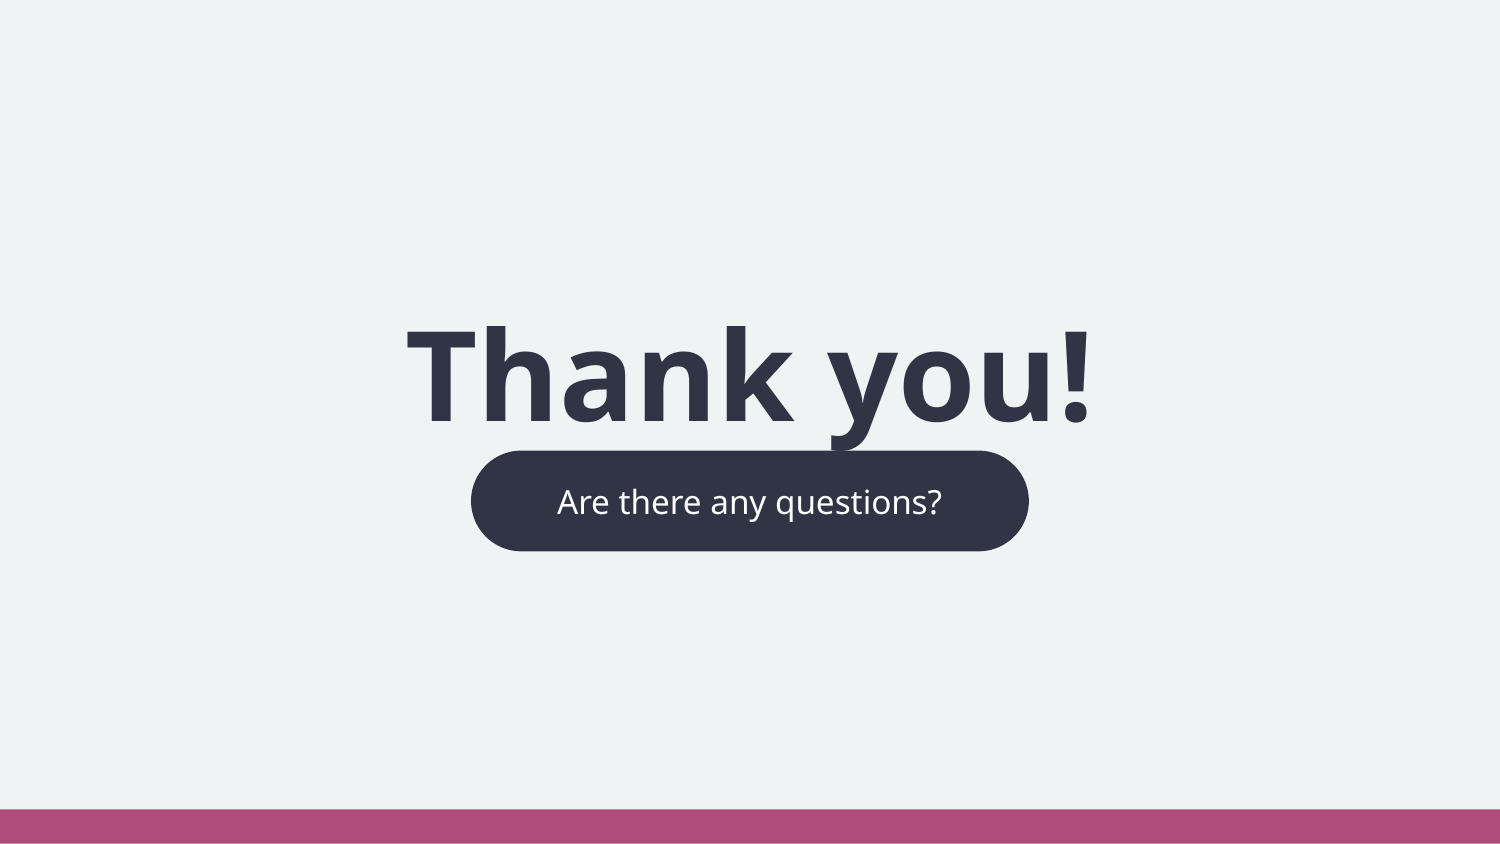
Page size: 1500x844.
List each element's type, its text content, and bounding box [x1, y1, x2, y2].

text_box [471, 468, 483, 534]
title Thank you! [382, 281, 1118, 430]
text_box [1017, 468, 1029, 534]
subtitle Are there any questions? [483, 440, 1017, 563]
